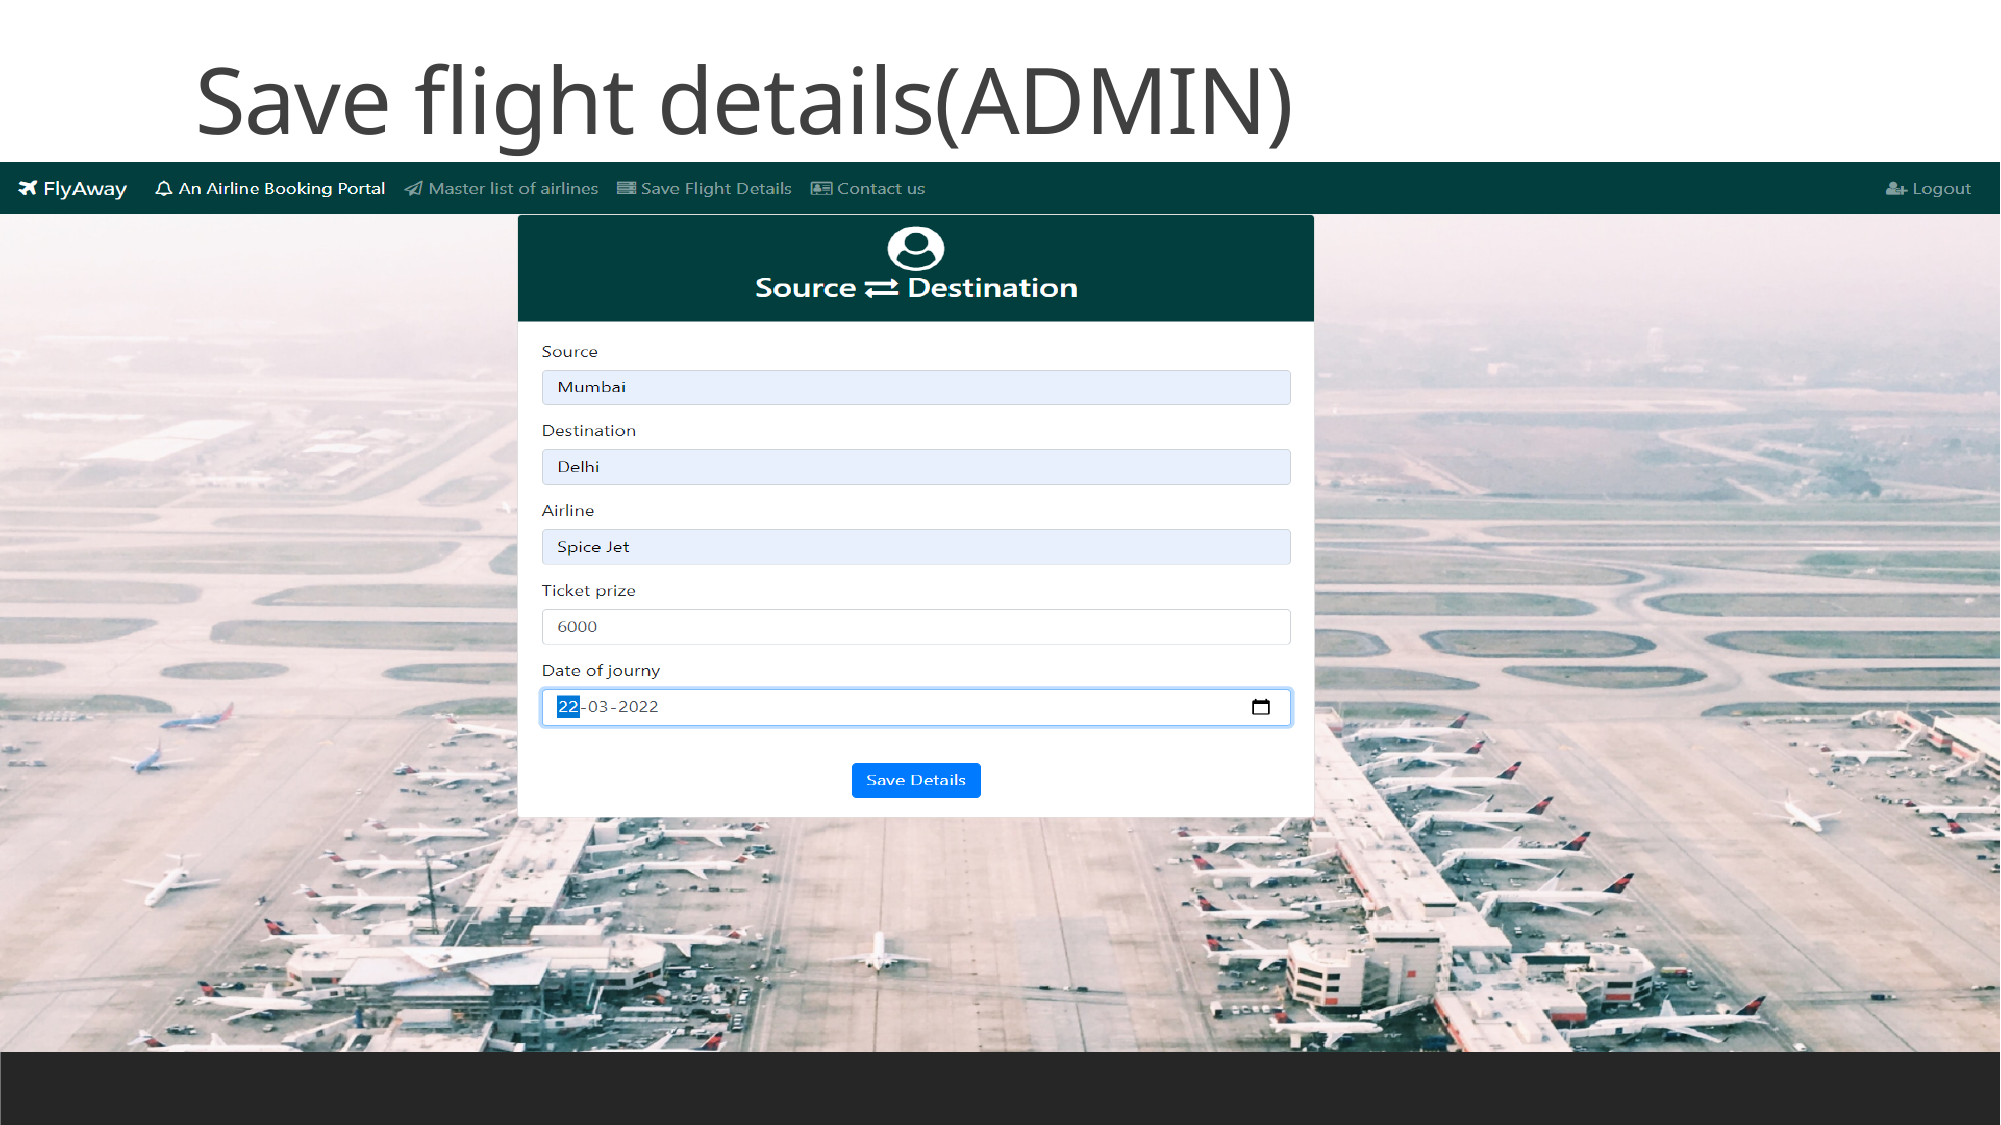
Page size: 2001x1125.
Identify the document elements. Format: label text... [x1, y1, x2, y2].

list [0, 161, 2000, 1052]
title Save flight details(ADMIN) [180, 47, 1830, 158]
